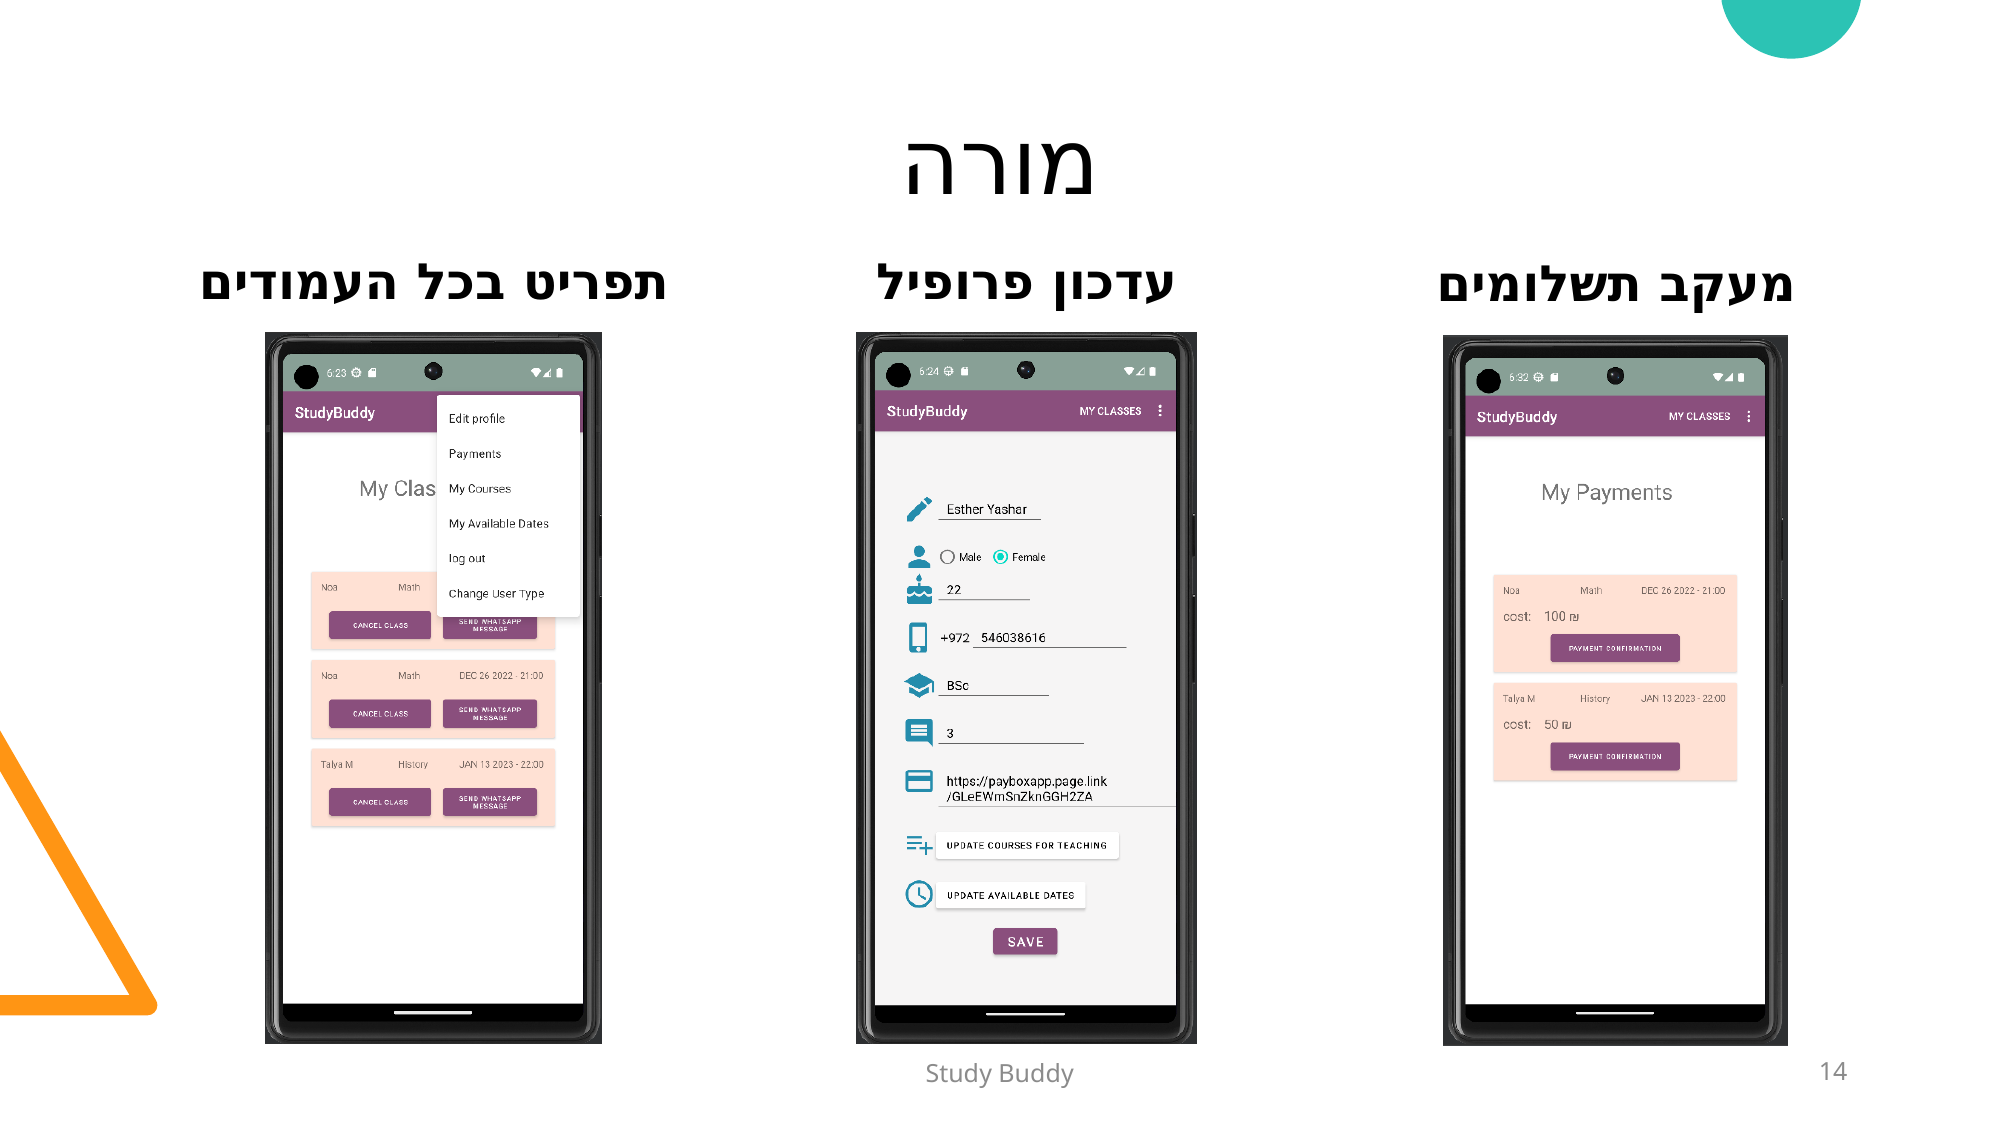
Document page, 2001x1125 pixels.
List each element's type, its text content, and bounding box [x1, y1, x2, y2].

title מורה [137, 55, 1863, 274]
list עדכון פרופיל [756, 183, 1297, 319]
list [856, 332, 1197, 1044]
footer Study Buddy [662, 1042, 1338, 1103]
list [1443, 335, 1788, 1046]
list תפריט בכל העמודים [137, 183, 731, 319]
slide_number 14 [1412, 1042, 1863, 1103]
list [265, 332, 602, 1044]
list מעקב תשלומים [1346, 184, 1887, 320]
